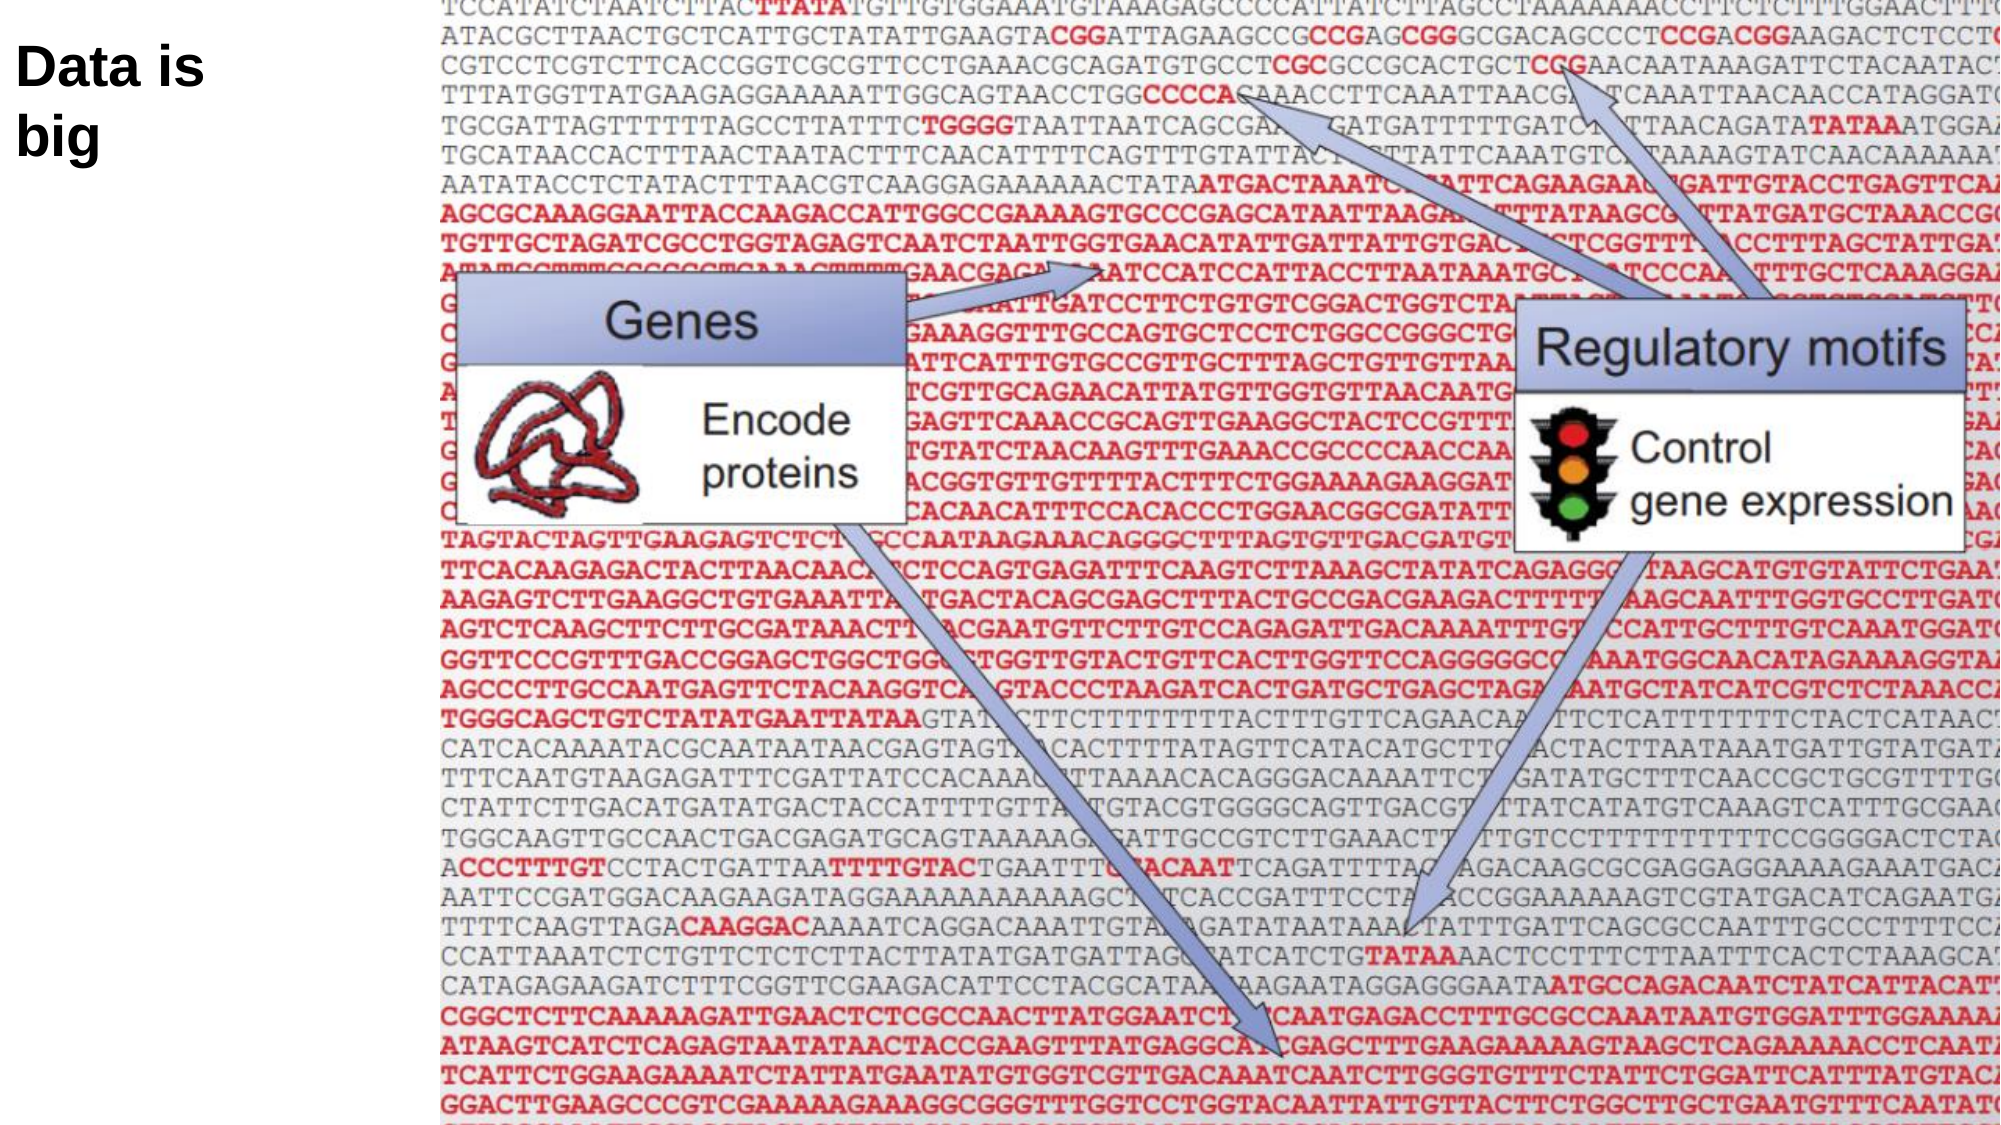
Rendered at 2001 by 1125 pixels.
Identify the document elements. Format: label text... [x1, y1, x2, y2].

text_box Data is big [0, 21, 307, 176]
picture [440, 0, 2000, 1125]
